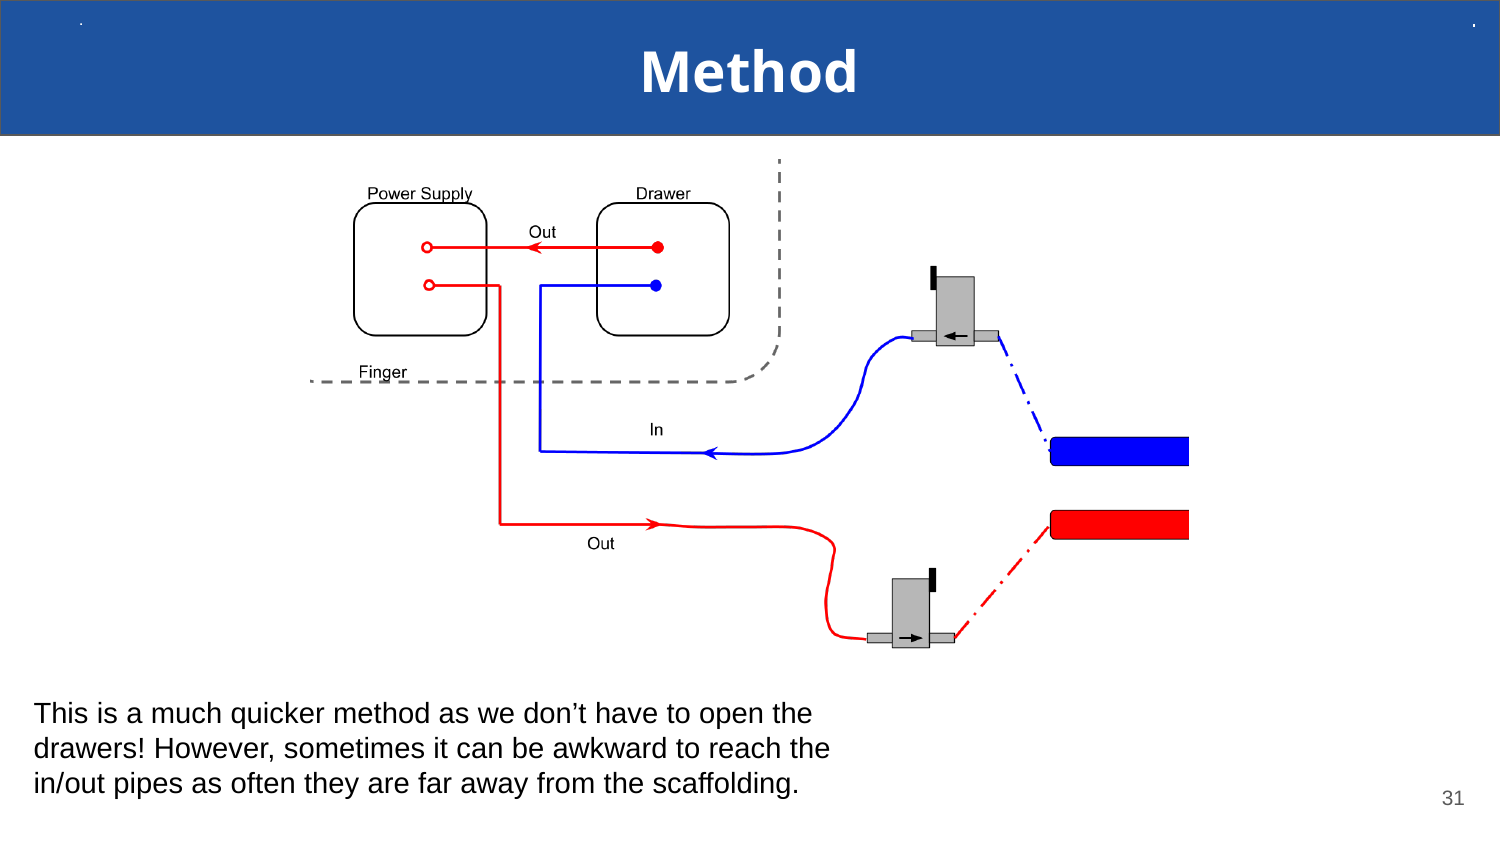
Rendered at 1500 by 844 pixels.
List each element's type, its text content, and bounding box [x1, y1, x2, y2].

picture [309, 159, 1189, 819]
text_box This is a much quicker method as we don’t have to open the drawers! However, sometimes it can be awkward to reach the in/out pipes as often they are far away from the scaffolding. [18, 679, 304, 815]
title Method [74, 20, 1425, 115]
text_box [0, 0, 1500, 135]
slide_number ‹#› [1389, 764, 1480, 830]
